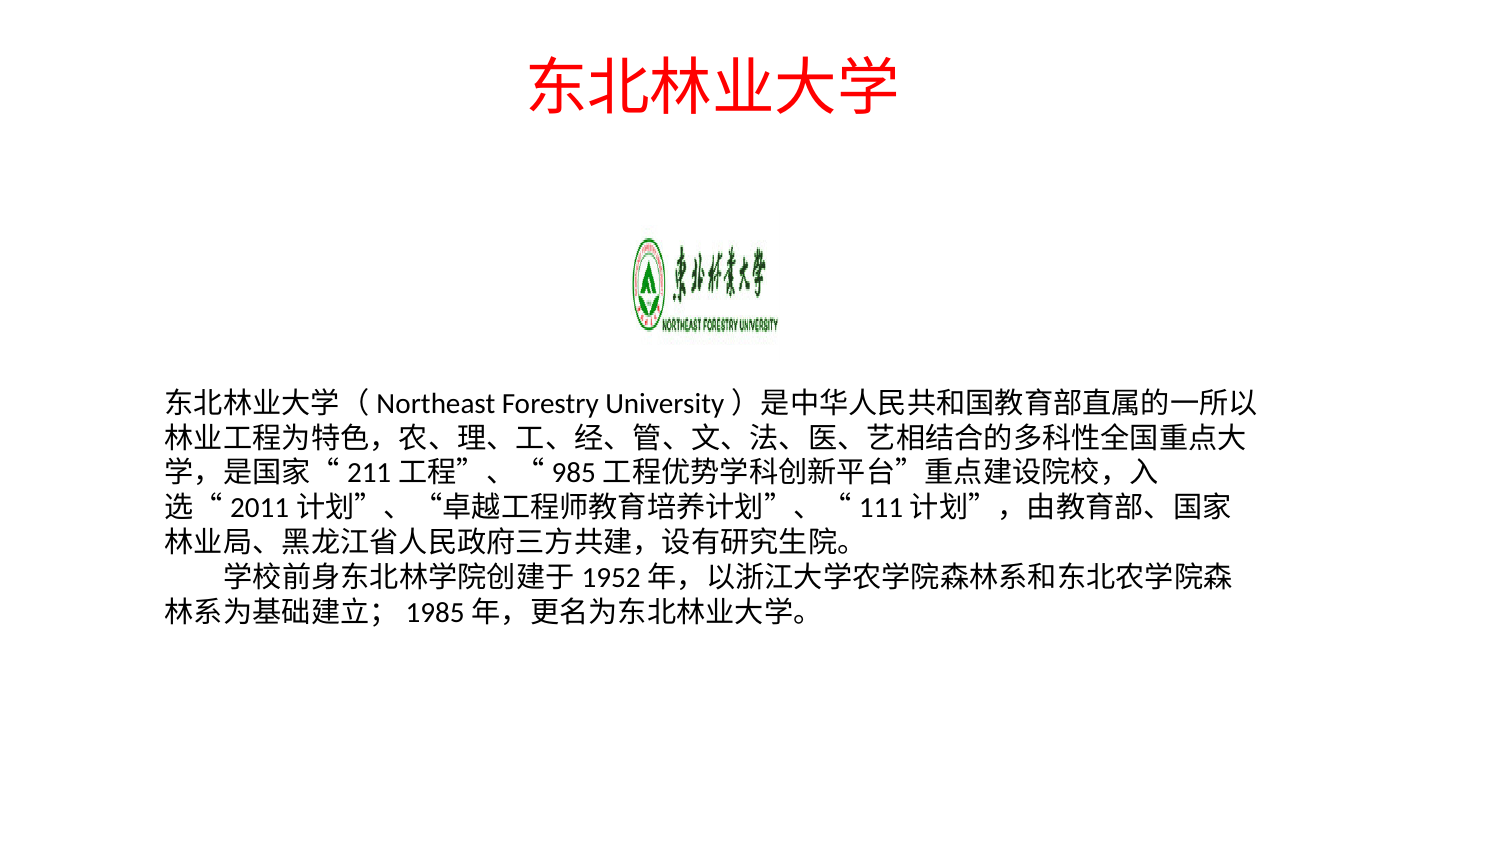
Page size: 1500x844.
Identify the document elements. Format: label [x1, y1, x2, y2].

picture [629, 210, 780, 361]
